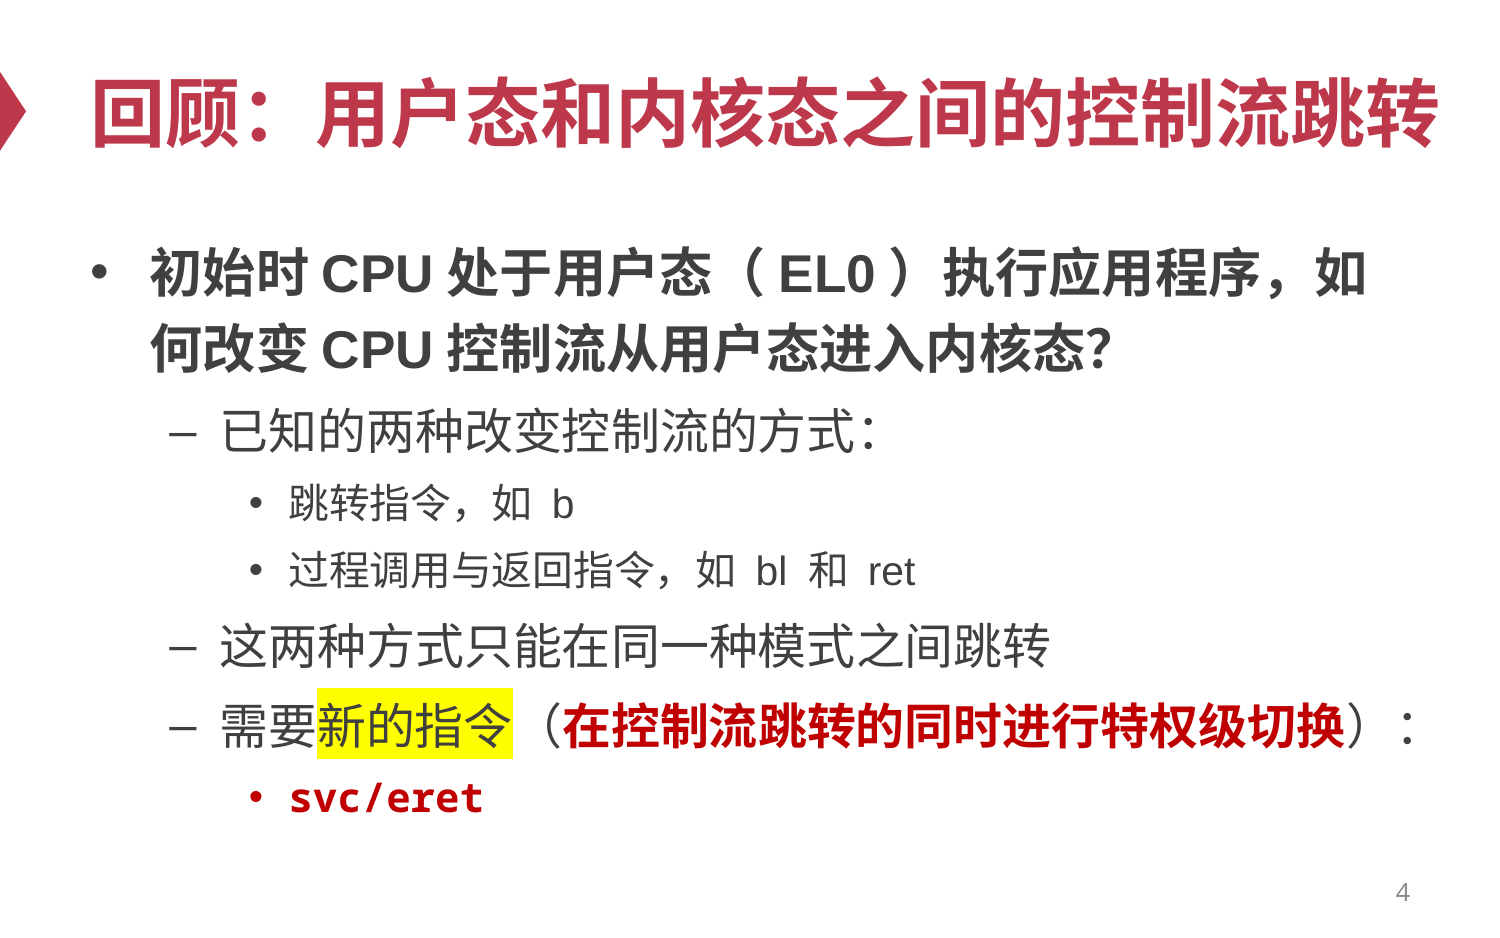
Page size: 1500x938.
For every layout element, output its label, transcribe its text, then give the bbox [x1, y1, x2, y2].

slide_number 4 [1074, 868, 1425, 919]
list 初始时CPU处于用户态（EL0）执行应用程序，如何改变CPU控制流从用户态进入内核态？ 已知的两种改变控制流的方式： 跳转指令，如 b 过程调用与返回指令，如 bl 和 ret 这两种方式只能在同一种模式之间跳转 需要新的指令（在控制流跳转的同时进行特权级切换）： svc/eret [75, 218, 1425, 838]
title 回顾：用户态和内核态之间的控制流跳转 [75, 37, 1500, 186]
